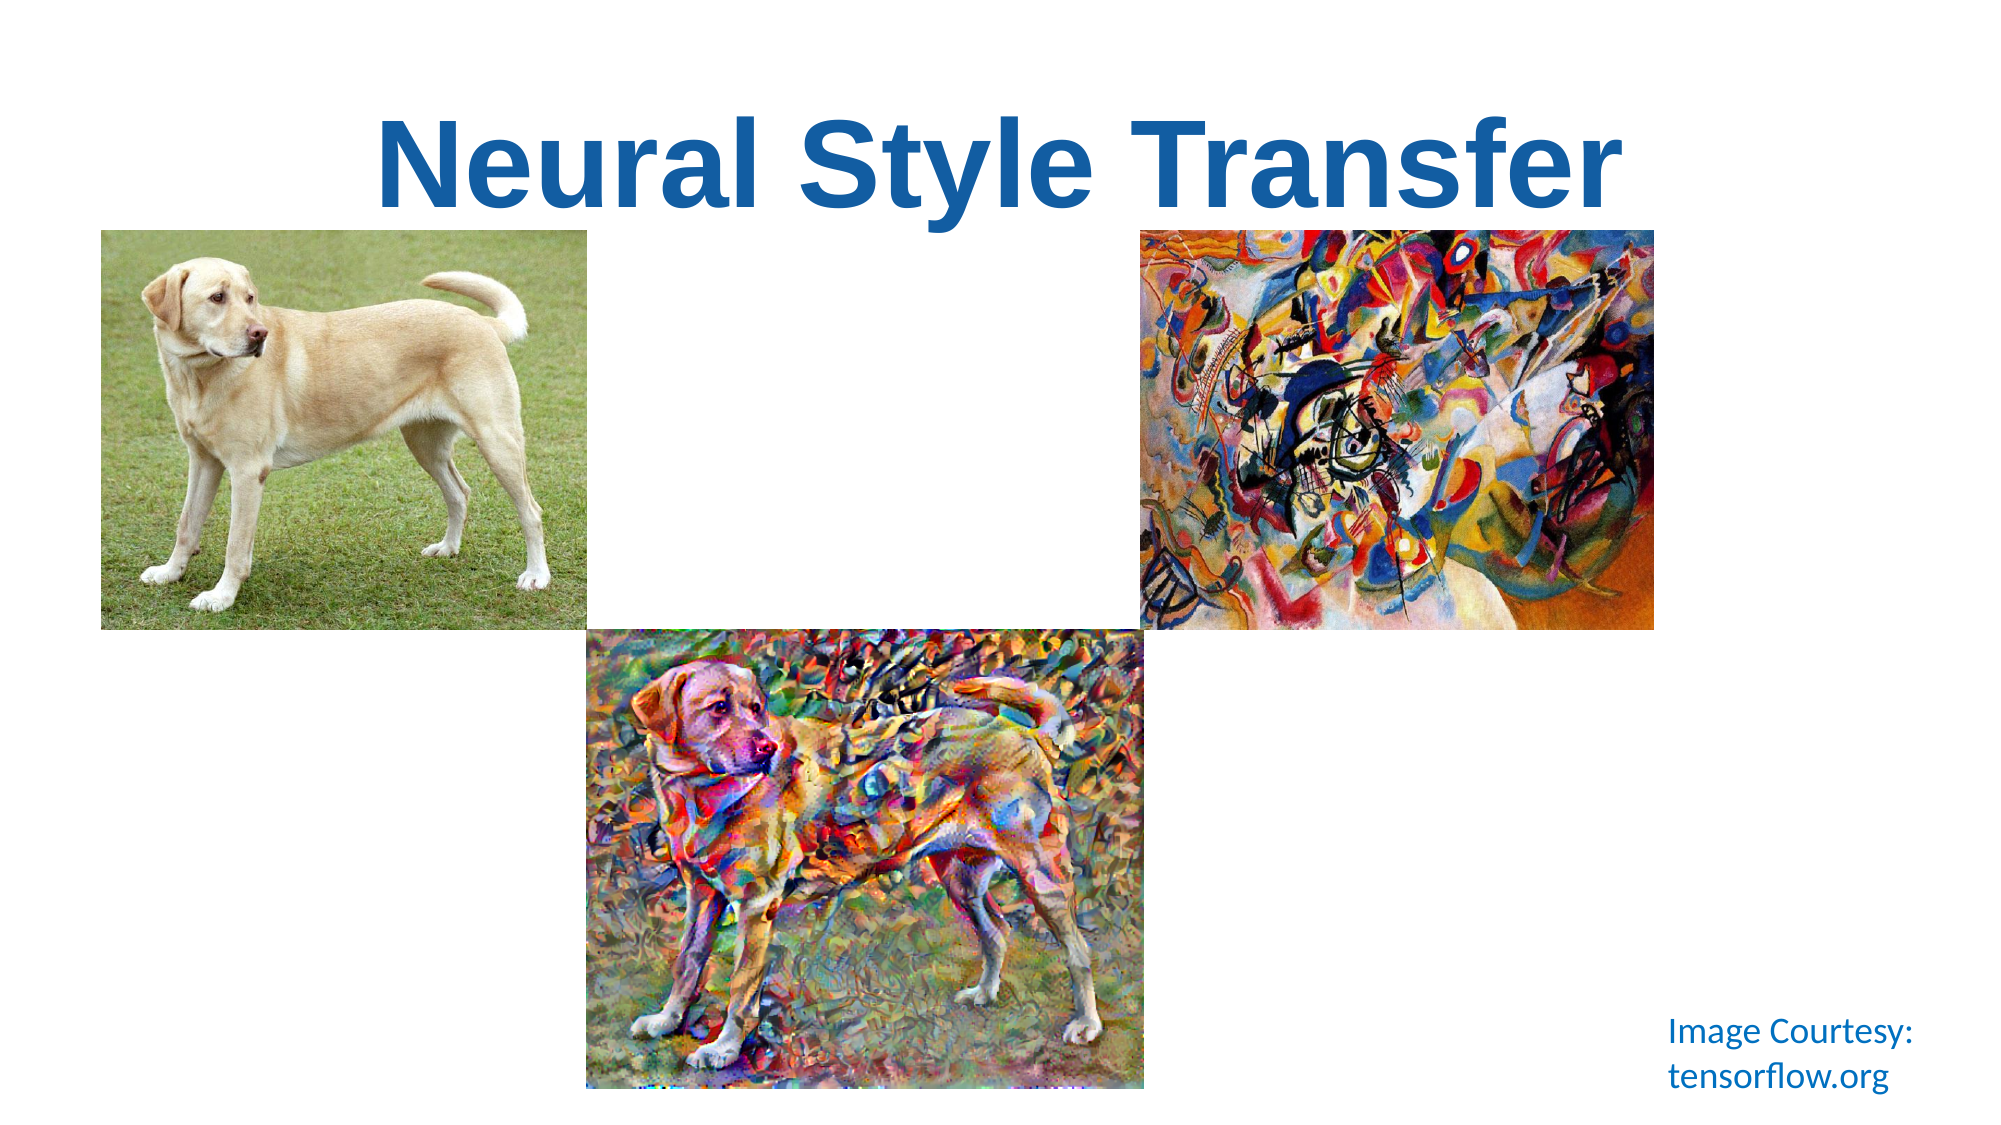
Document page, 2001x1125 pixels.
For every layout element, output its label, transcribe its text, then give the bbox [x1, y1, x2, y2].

text_box Image Courtesy: tensorflow.org [1653, 998, 2000, 1104]
title Neural Style Transfer [137, 102, 1863, 231]
picture [101, 230, 1654, 1089]
